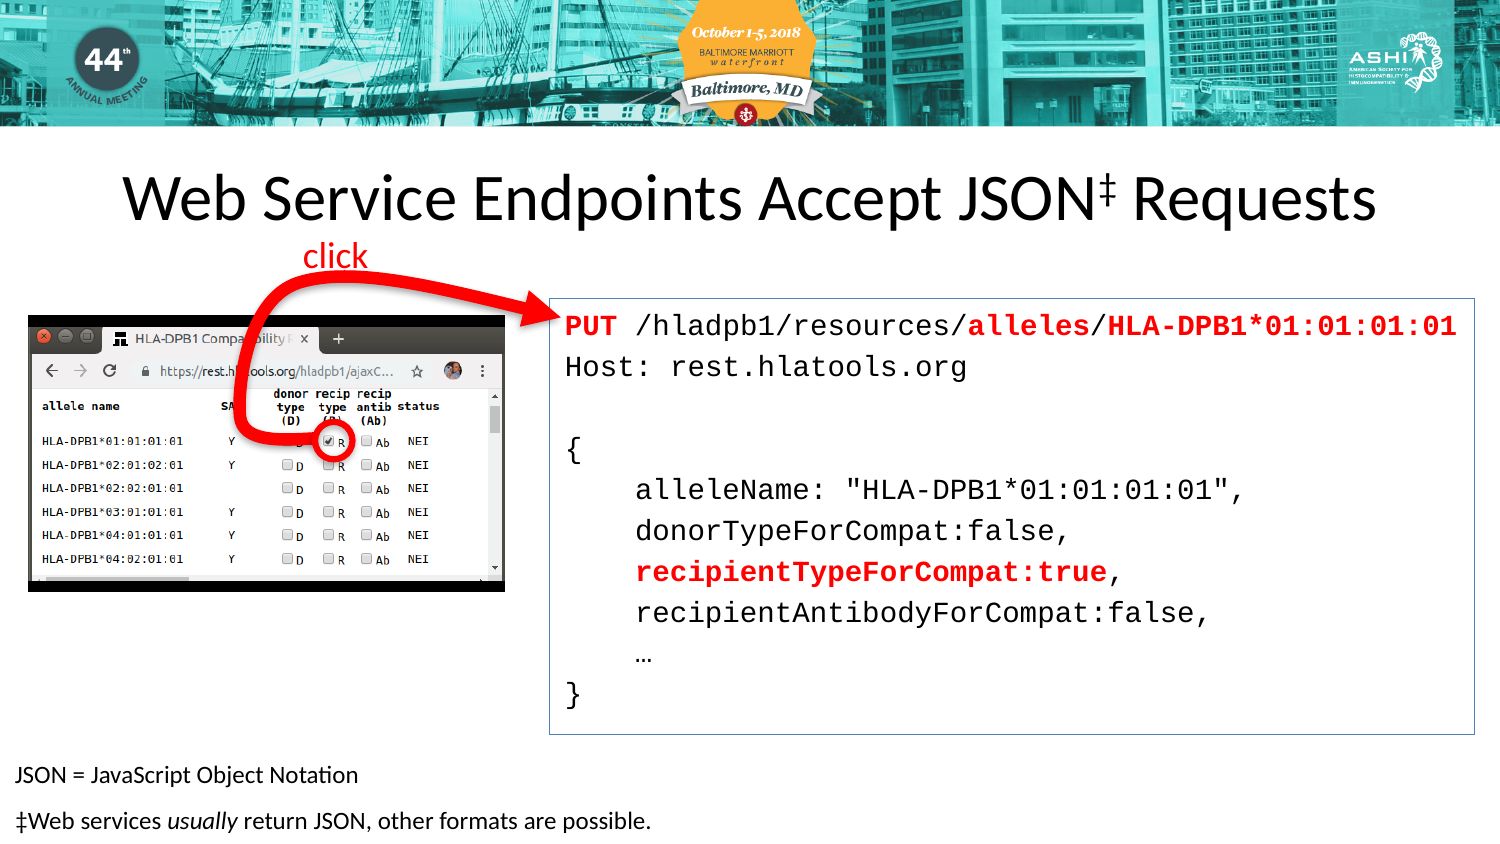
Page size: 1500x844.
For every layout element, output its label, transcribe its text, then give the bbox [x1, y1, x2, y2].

text_box [261, 279, 561, 343]
text_box ‡Web services usually return JSON, other formats are possible. [0, 796, 1500, 842]
text_box click [288, 223, 384, 284]
title Web Service Endpoints Accept JSON‡ Requests [103, 146, 1397, 229]
text_box JSON = JavaScript Object Notation [0, 751, 1500, 796]
list PUT /hladpb1/resources/alleles/HLA-DPB1*01:01:01:01 Host: rest.hlatools.org { alleleName: "HLA-DPB1*01:01:01:01", donorTypeForCompat:false, recipientTypeForCompat:true, recipientAntibodyForCompat:false, … } [549, 298, 1475, 735]
picture [0, 0, 1500, 751]
